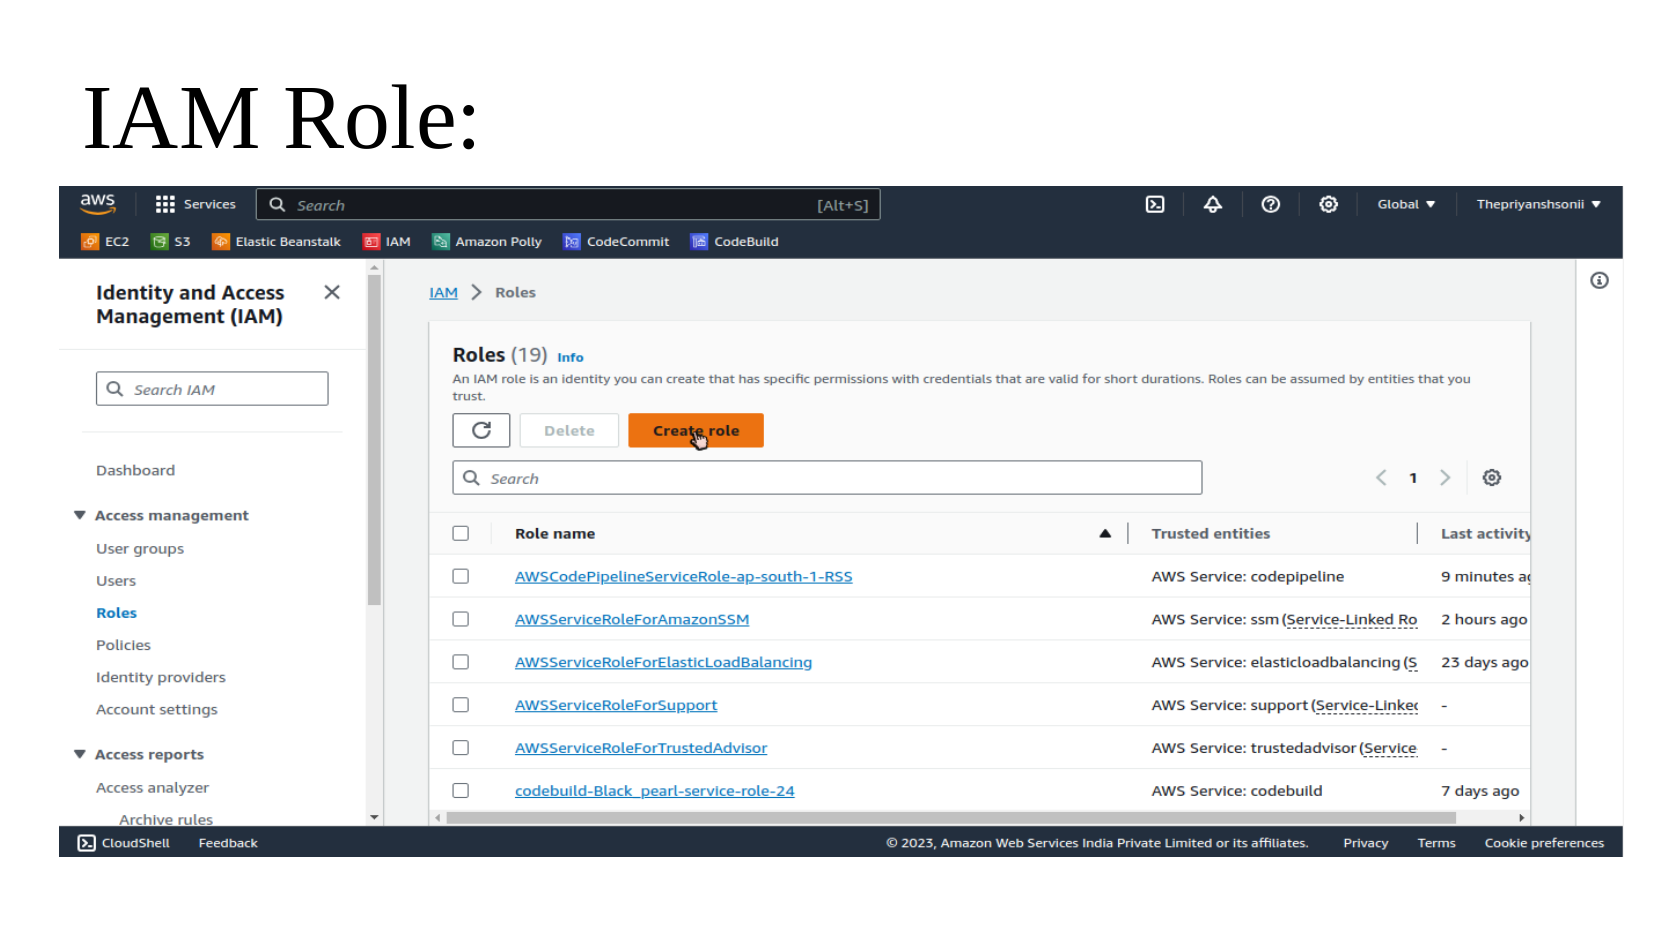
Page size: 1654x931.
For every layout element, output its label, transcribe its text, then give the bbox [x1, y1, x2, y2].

title IAM Role: [82, 36, 1571, 186]
picture [59, 186, 1624, 857]
